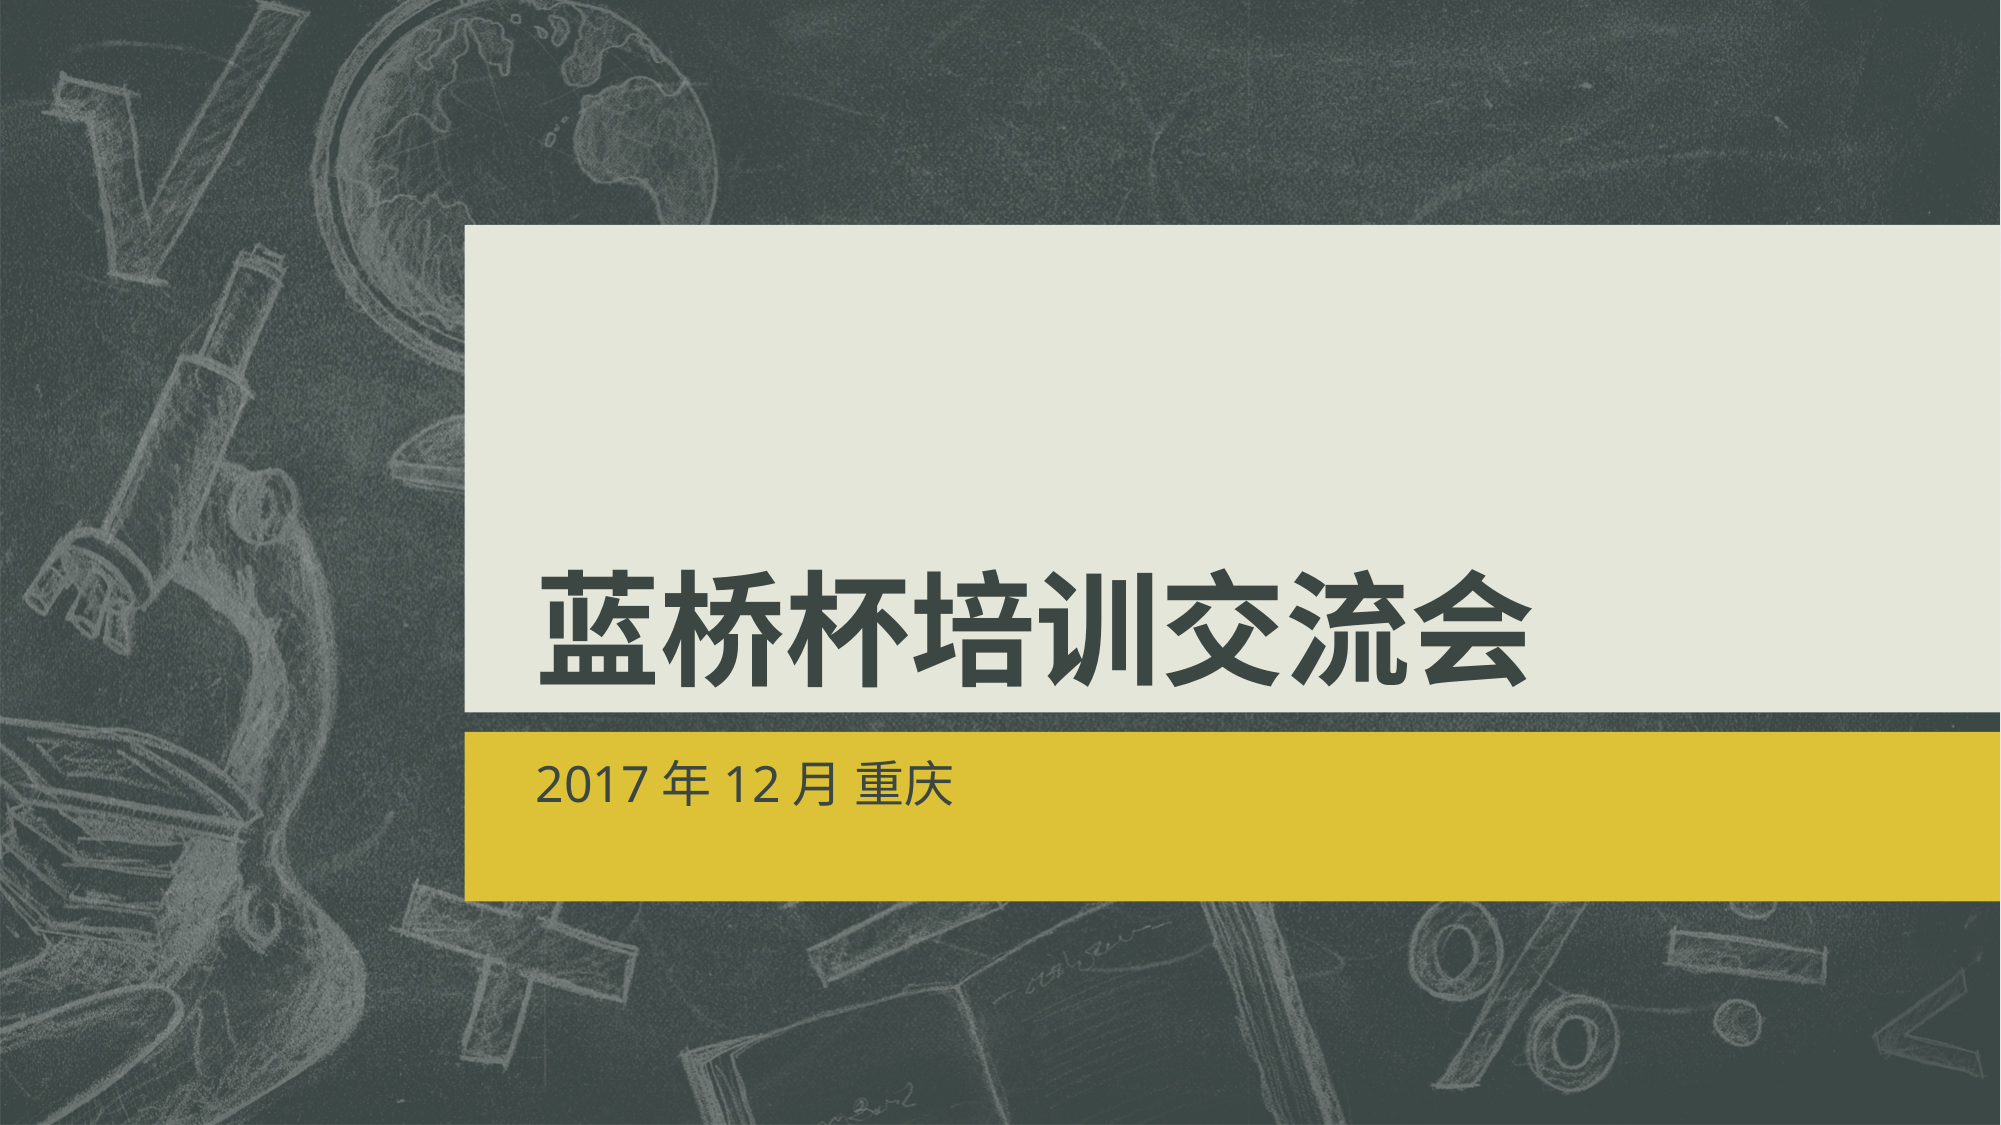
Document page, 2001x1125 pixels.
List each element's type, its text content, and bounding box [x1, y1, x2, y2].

picture [0, 0, 2001, 1125]
title 蓝桥杯培训交流会 [520, 318, 1916, 711]
subtitle 2017年12月 重庆 [520, 744, 1916, 887]
